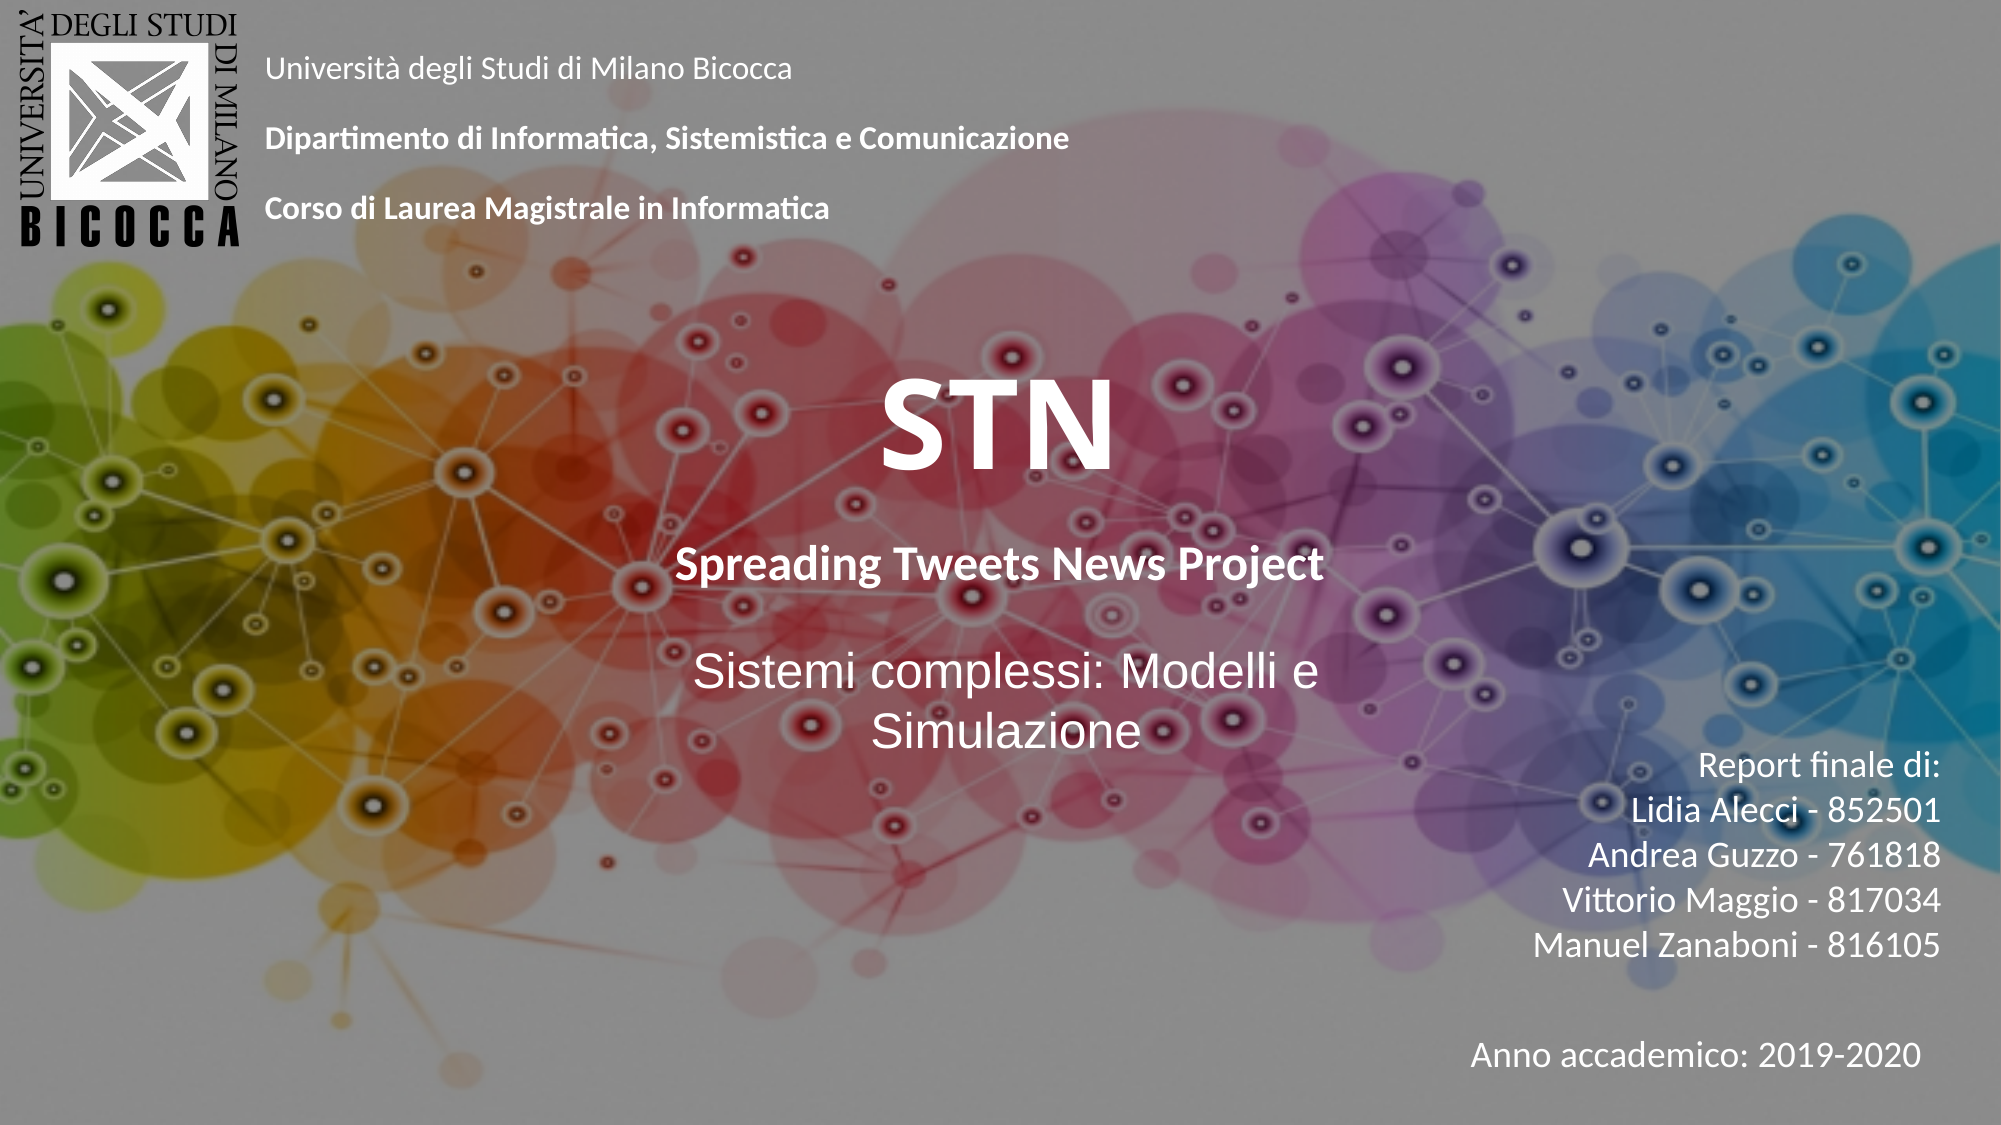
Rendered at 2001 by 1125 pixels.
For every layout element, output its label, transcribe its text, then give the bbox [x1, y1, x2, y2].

text_box Università degli Studi di Milano Bicocca Dipartimento di Informatica, Sistemistica e Comunicazione Corso di Laurea Magistrale in Informatica [249, 18, 1144, 255]
text_box Report finale di: Lidia Alecci - 852501 Andrea Guzzo - 761818 Vittorio Maggio - 817034 Manuel Zanaboni - 816105 [1423, 732, 1957, 973]
text_box Spreading Tweets News Project [553, 529, 1447, 606]
title STN [761, 342, 1239, 505]
subtitle Sistemi complessi: Modelli e Simulazione [559, 631, 1453, 708]
text_box Anno accademico: 2019-2020 [1455, 1022, 1937, 1083]
picture [0, 0, 2001, 1125]
